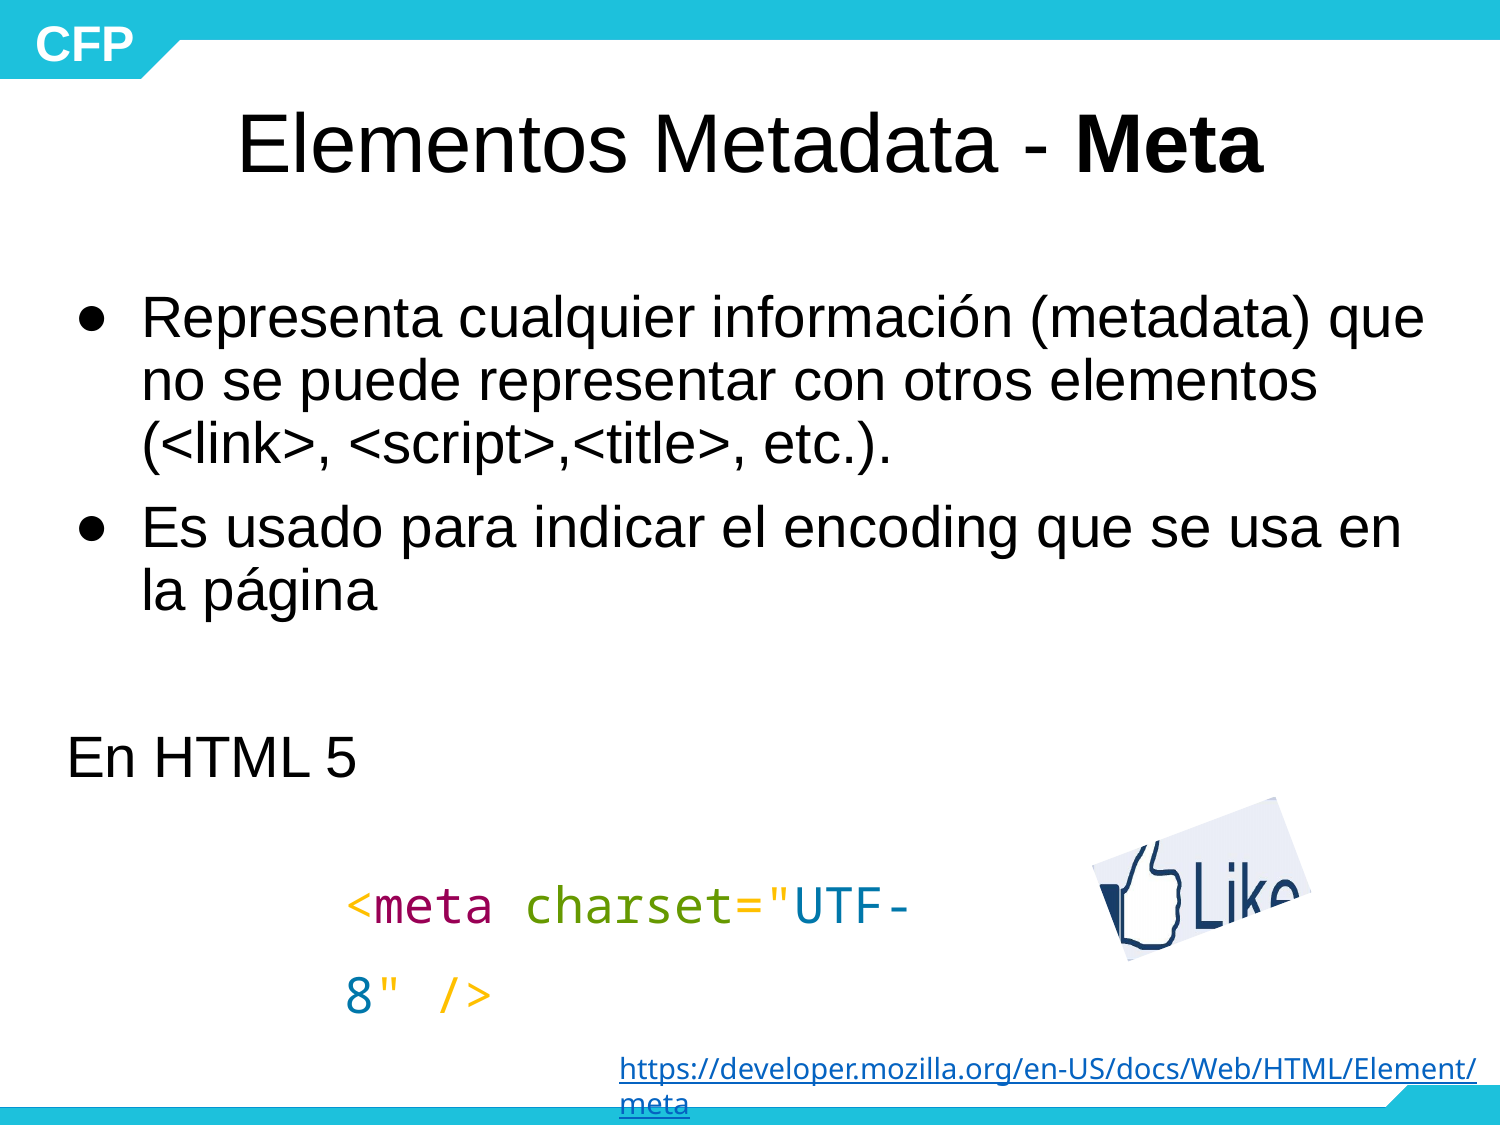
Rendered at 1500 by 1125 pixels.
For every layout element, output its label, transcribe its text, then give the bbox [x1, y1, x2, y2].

title Elementos Metadata - Meta [103, 45, 1397, 246]
text_box <meta charset="UTF-8" /> [329, 863, 1043, 1004]
text_box https://developer.mozilla.org/en-US/docs/Web/HTML/Element/meta [604, 1035, 1500, 1100]
text_box [1091, 796, 1312, 962]
list Representa cualquier información (metadata) que no se puede representar con otros elementos (<link>, <script>,<title>, etc.). Es usado para indicar el encoding que se usa en la página En HTML 5 [51, 279, 1449, 1036]
